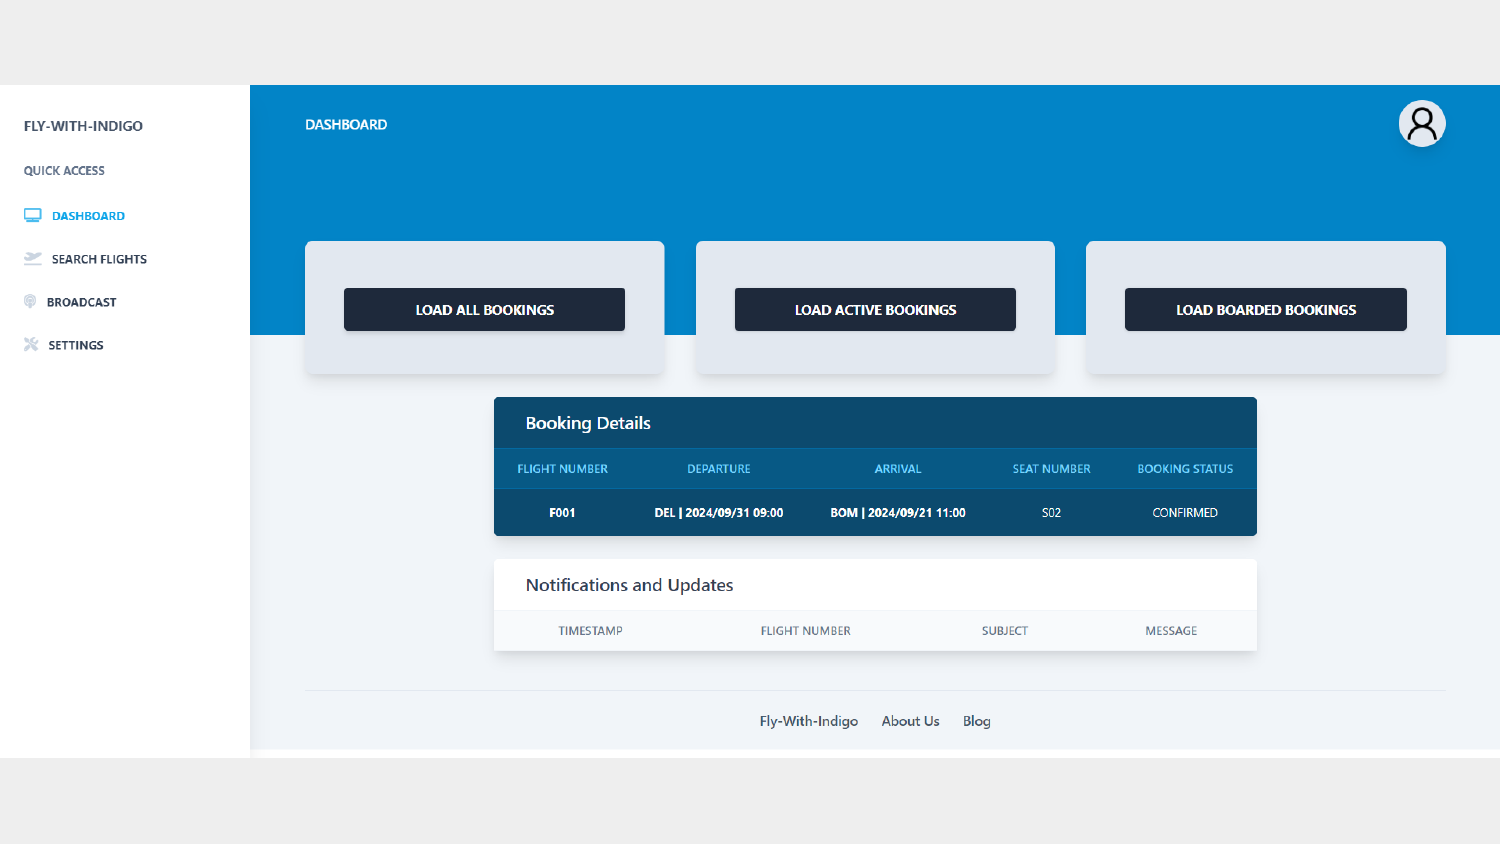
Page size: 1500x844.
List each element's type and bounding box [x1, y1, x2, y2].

picture [311, 120, 317, 129]
picture [0, 85, 1500, 759]
picture [1400, 101, 1445, 146]
picture [358, 120, 367, 128]
